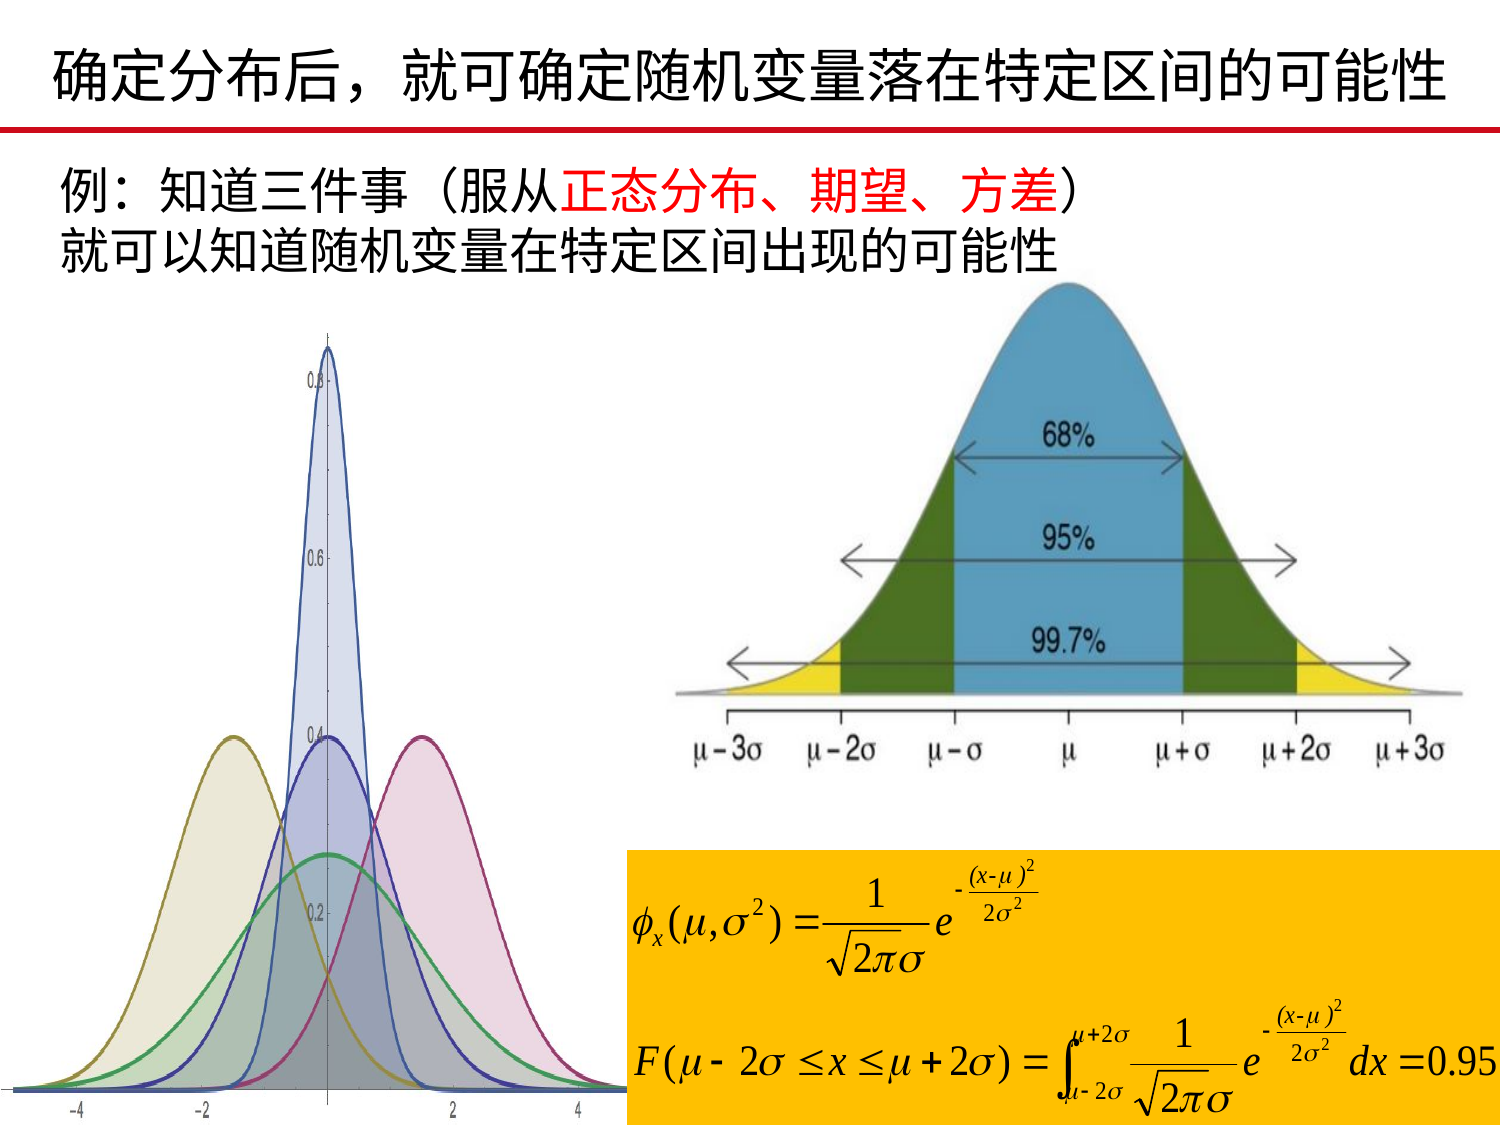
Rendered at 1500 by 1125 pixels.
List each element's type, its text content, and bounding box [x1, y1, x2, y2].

text_box 确定分布后，就可确定随机变量落在特定区间的可能性 [0, 31, 1500, 117]
text_box 例：知道三件事（服从正态分布、期望、方差） 就可以知道随机变量在特定区间出现的可能性 [44, 151, 1147, 287]
picture [656, 231, 1475, 806]
picture [0, 332, 655, 1125]
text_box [627, 849, 1500, 1125]
